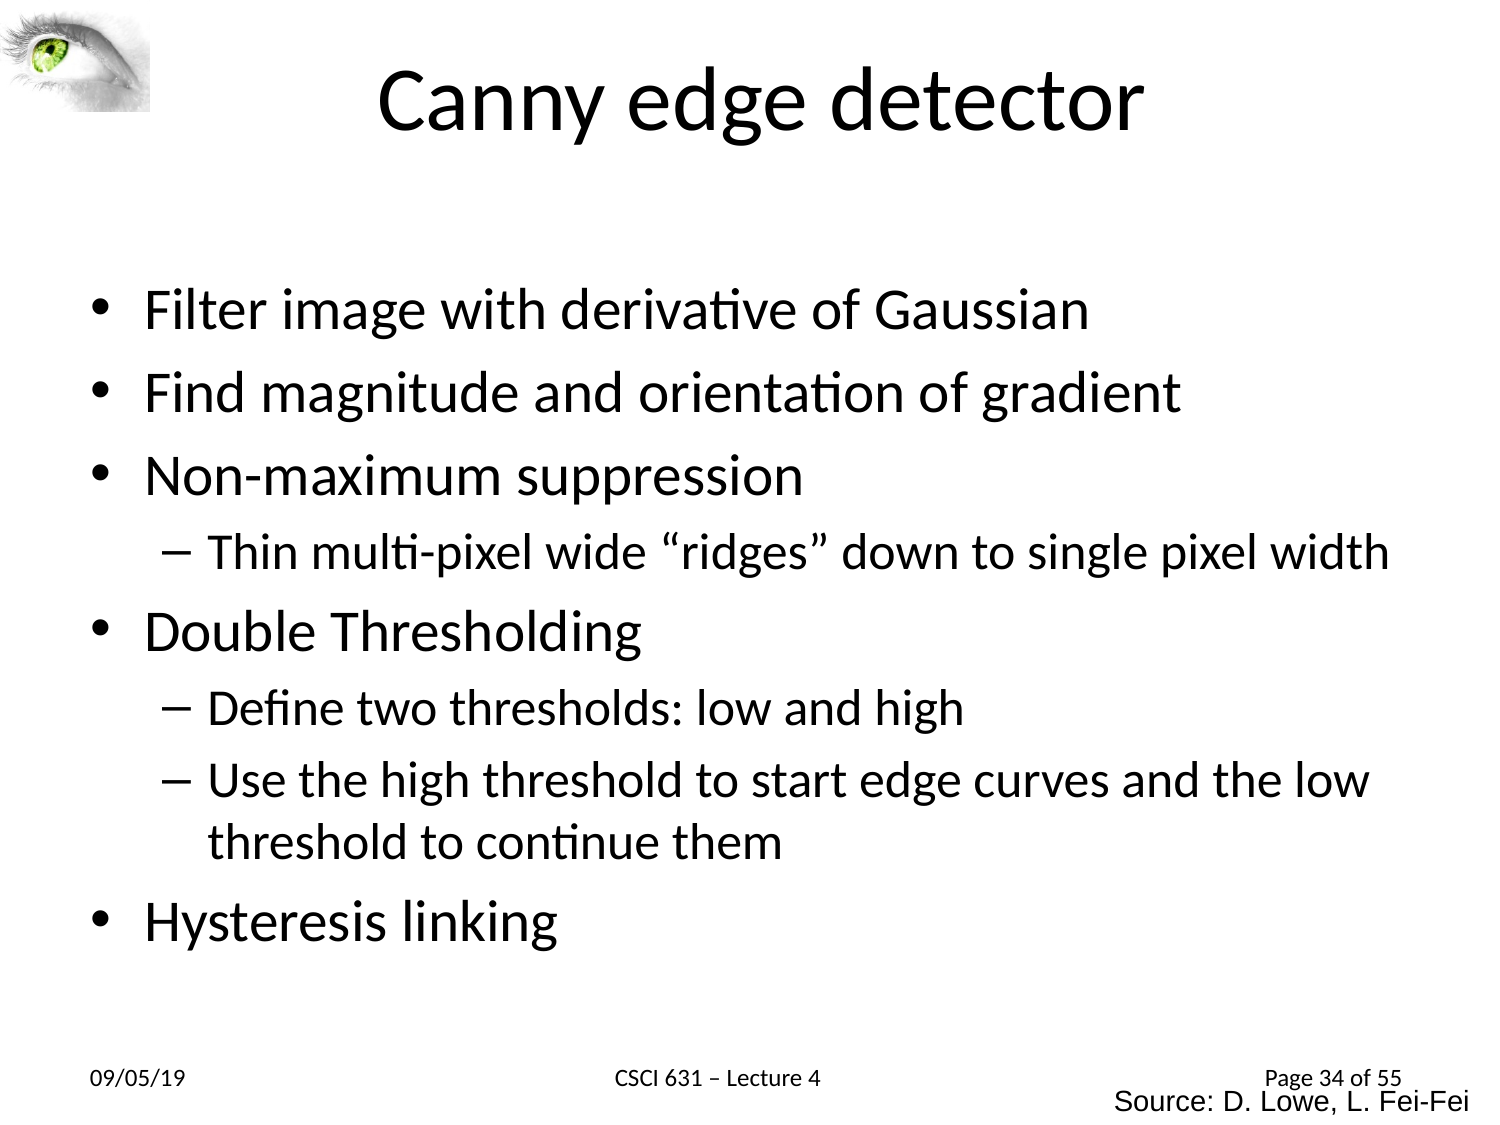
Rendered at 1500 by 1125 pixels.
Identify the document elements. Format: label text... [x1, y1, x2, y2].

picture [0, 0, 87, 112]
text_box Source: D. Lowe, L. Fei-Fei [1099, 1074, 1486, 1125]
list Filter image with derivative of Gaussian Find magnitude and orientation of gradient Non-maximum suppression Thin multi-pixel wide “ridges” down to single pixel width Double Thresholding Deﬁne two thresholds: low and high Use the high threshold to start edge curves and the low threshold to continue them Hysteresis linking [75, 262, 1425, 1005]
title Canny edge detector [87, 0, 1438, 188]
